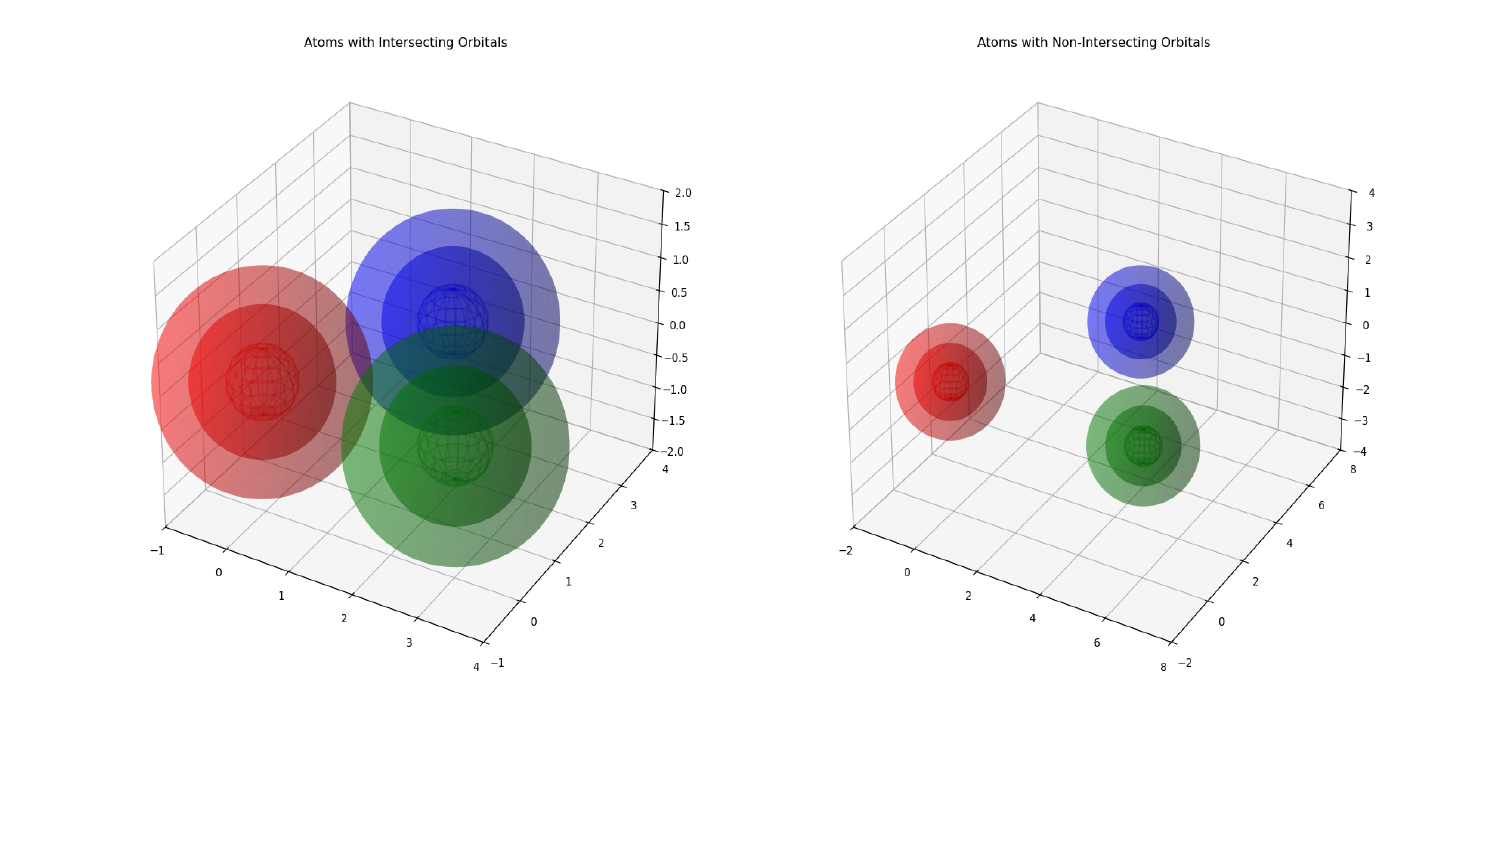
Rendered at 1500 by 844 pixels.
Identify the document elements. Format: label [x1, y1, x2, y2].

picture [24, 24, 1476, 695]
